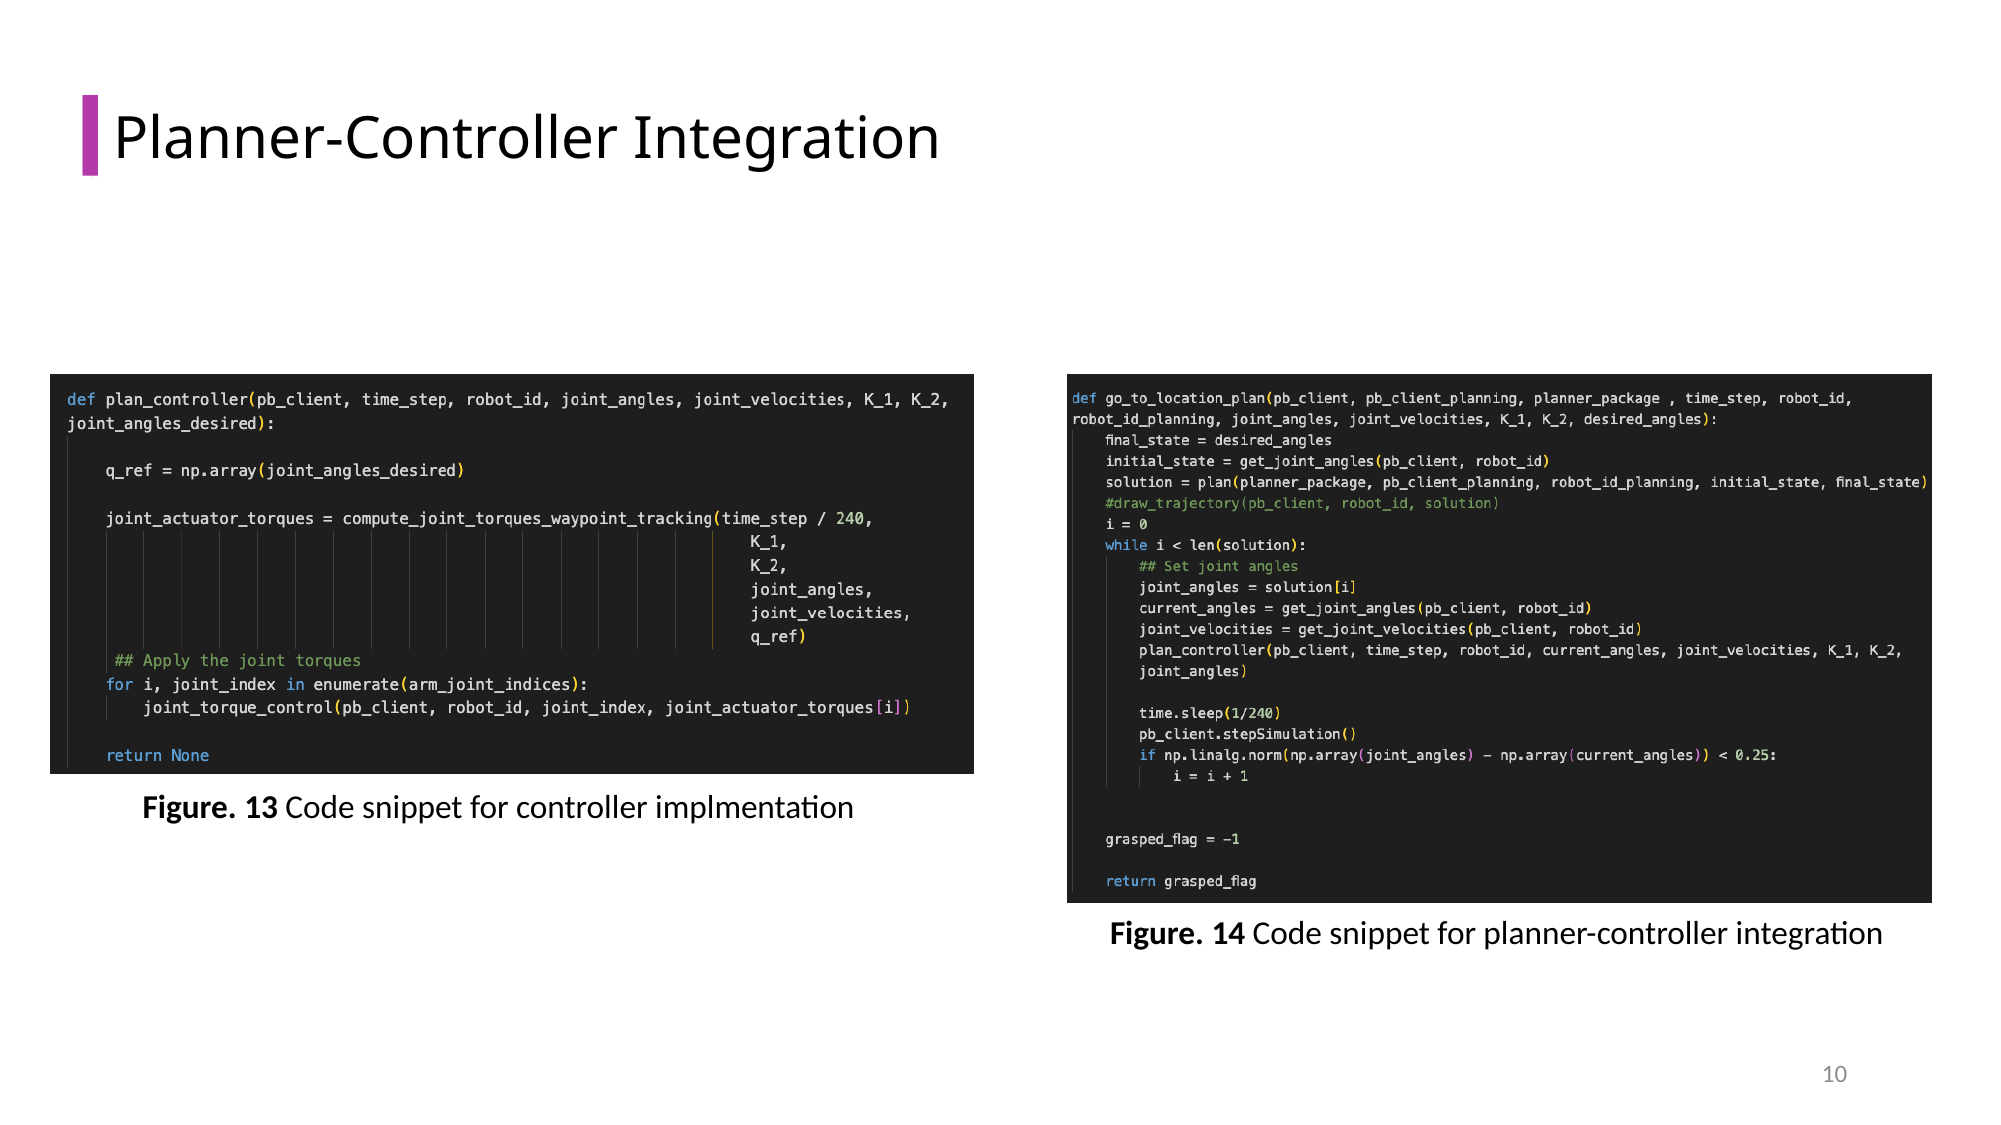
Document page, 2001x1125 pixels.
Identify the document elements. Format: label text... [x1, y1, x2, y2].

picture [1067, 374, 1932, 903]
picture [79, 94, 102, 178]
text_box Planner-Controller Integration [98, 92, 1681, 178]
slide_number 10 [1412, 1042, 1863, 1103]
text_box Figure. 13 Code snippet for controller implmentation [127, 777, 1067, 833]
text_box Figure. 14 Code snippet for planner-controller integration [1095, 903, 2000, 959]
picture [49, 374, 974, 774]
